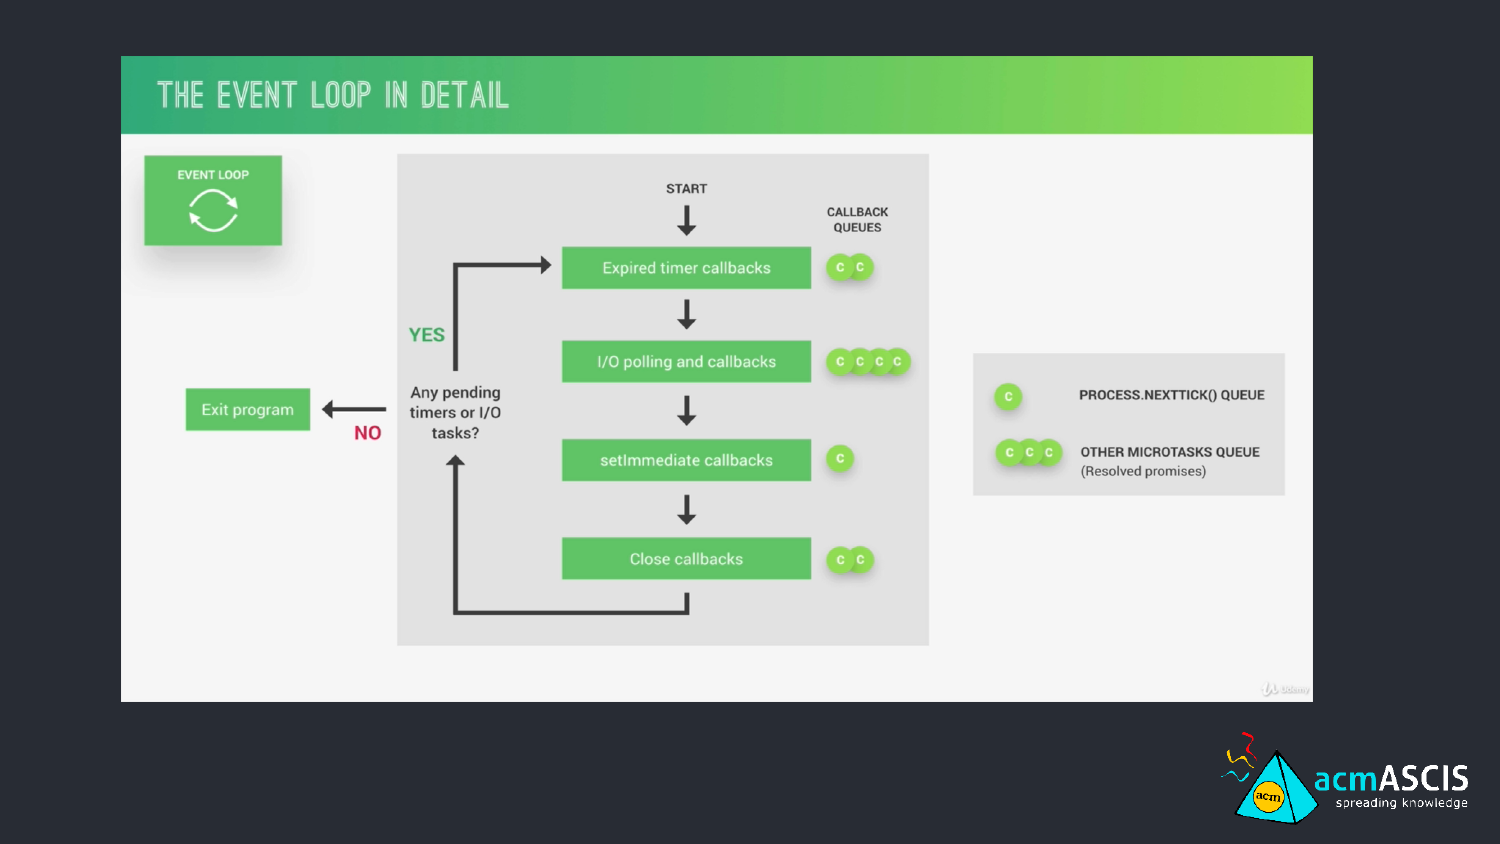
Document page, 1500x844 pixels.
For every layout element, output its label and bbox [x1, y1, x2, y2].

picture [121, 56, 1313, 702]
picture [1221, 732, 1468, 825]
